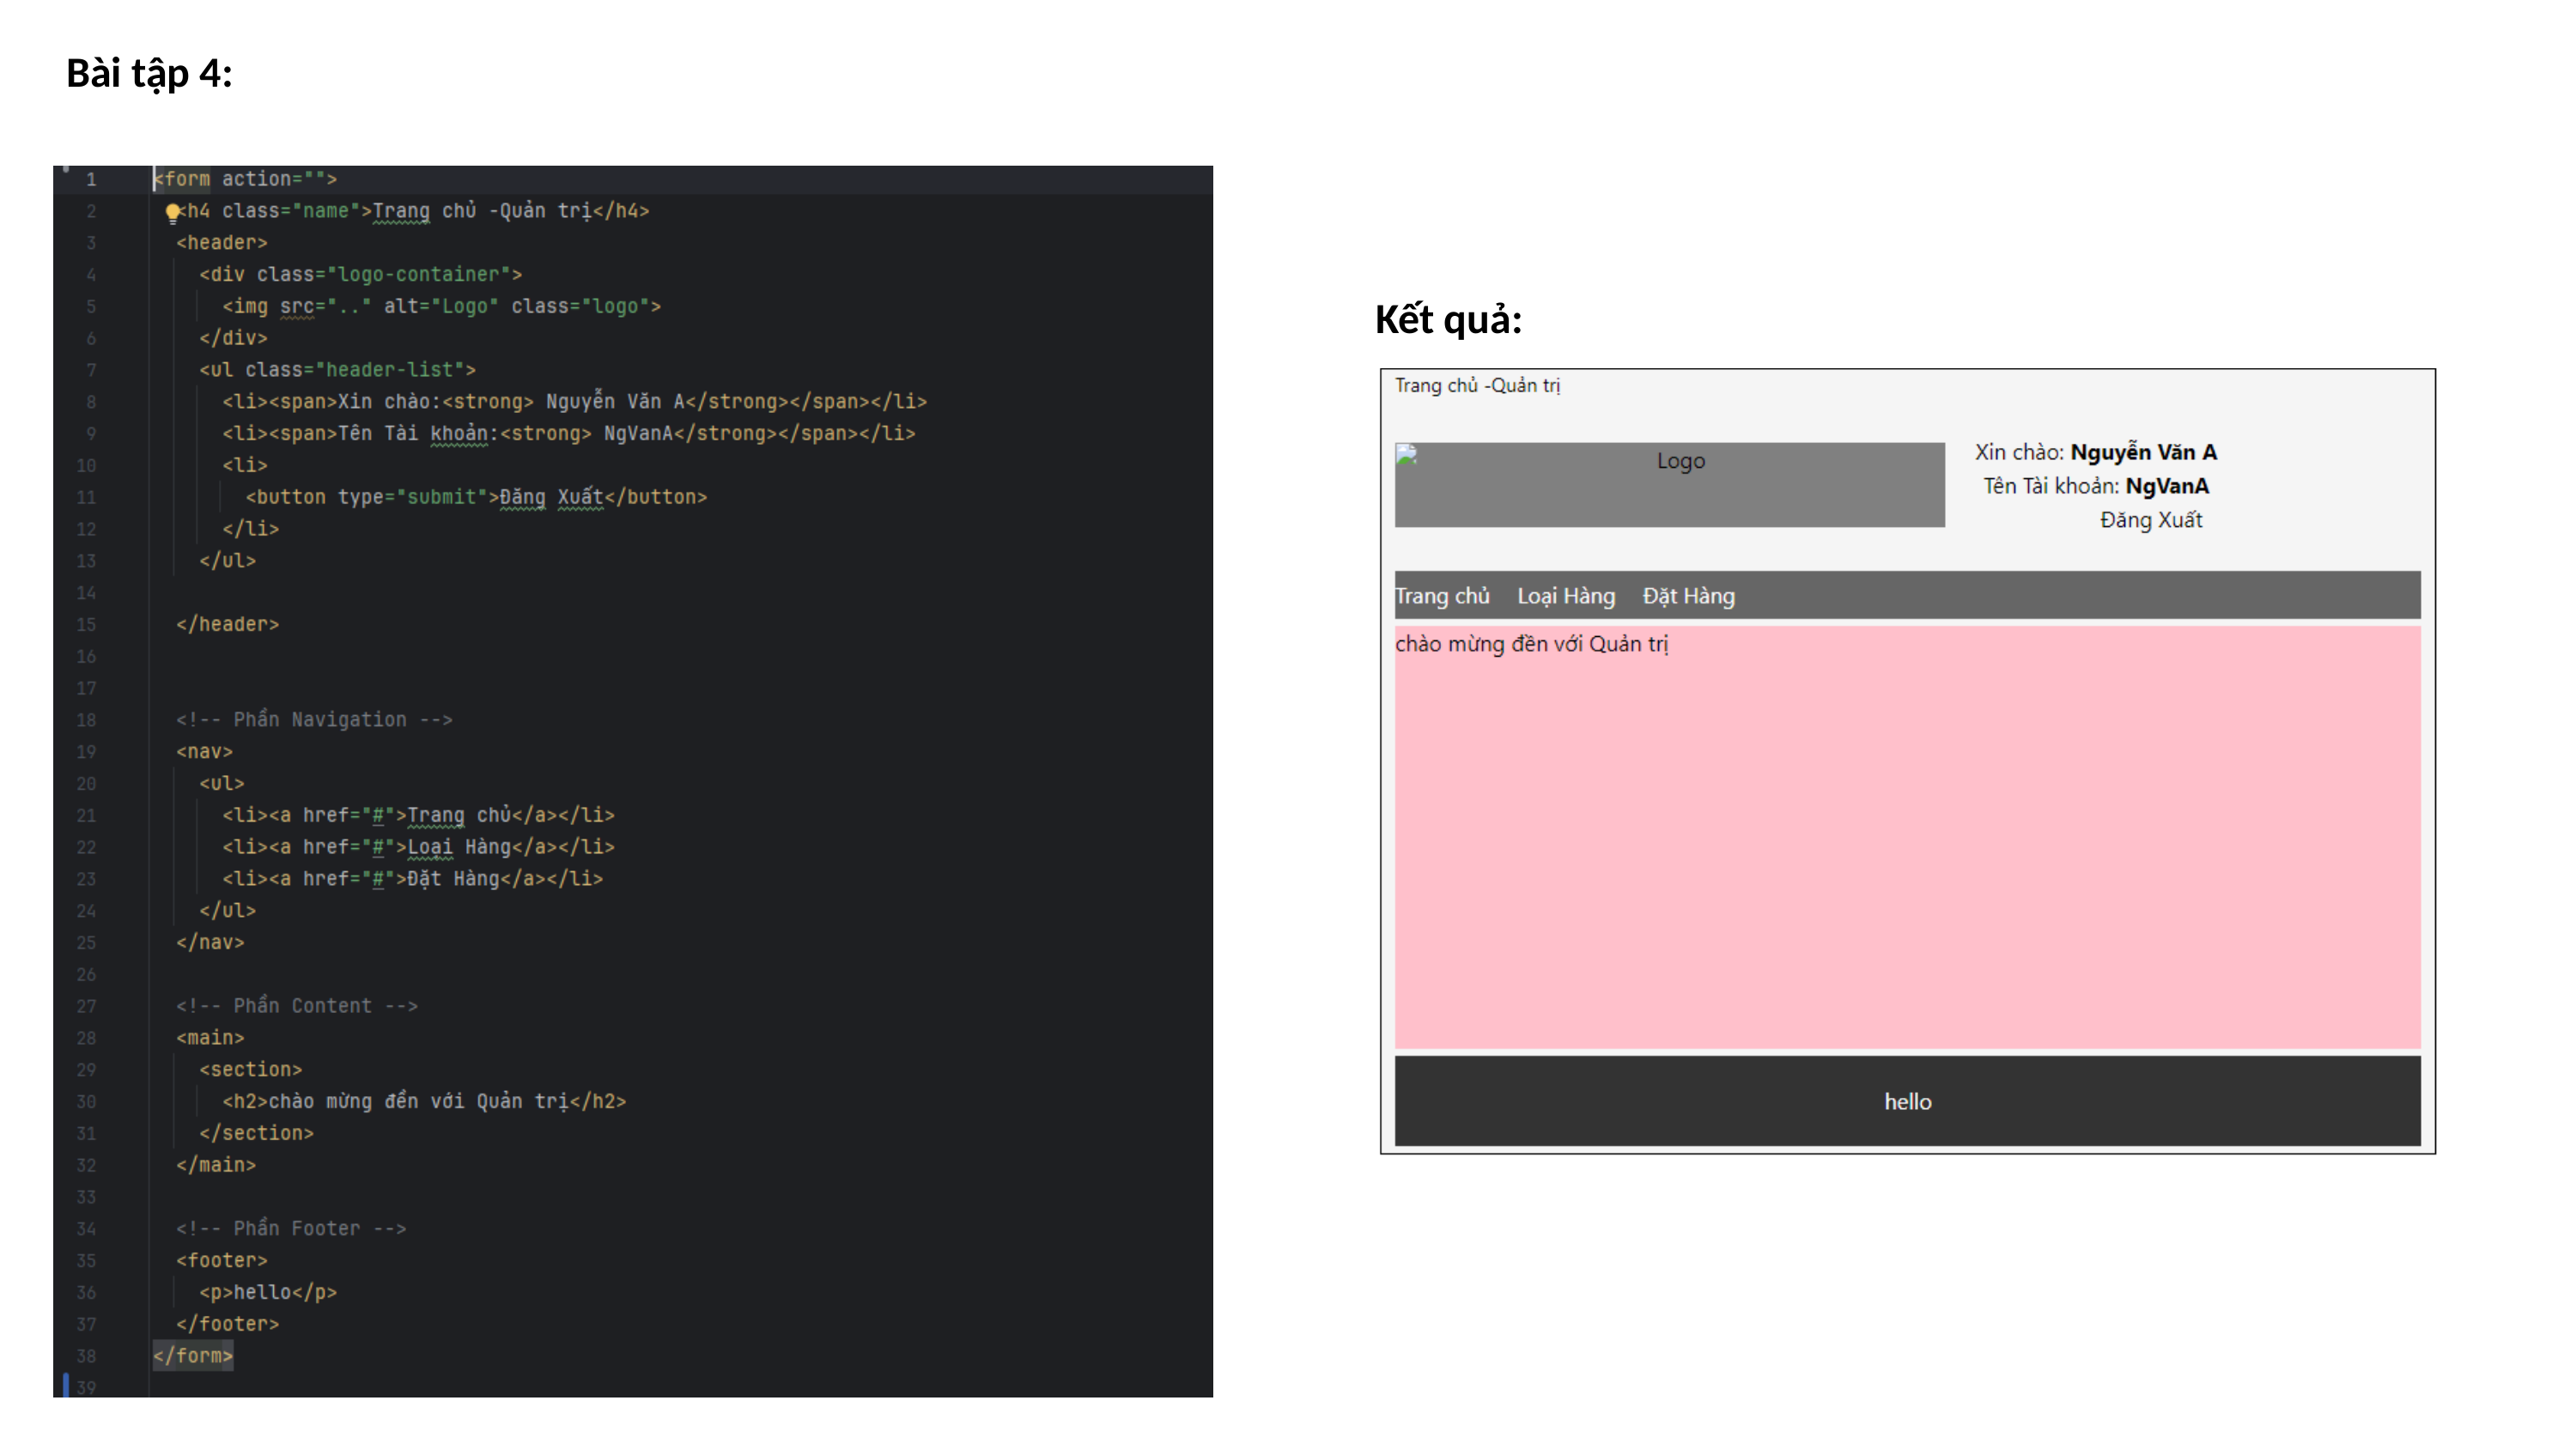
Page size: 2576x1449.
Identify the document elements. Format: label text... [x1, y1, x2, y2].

picture [1244, 368, 2570, 1325]
text_box Kết quả: [1363, 284, 1653, 349]
picture [53, 166, 1213, 1398]
text_box Bài tập 4: [53, 37, 2296, 102]
